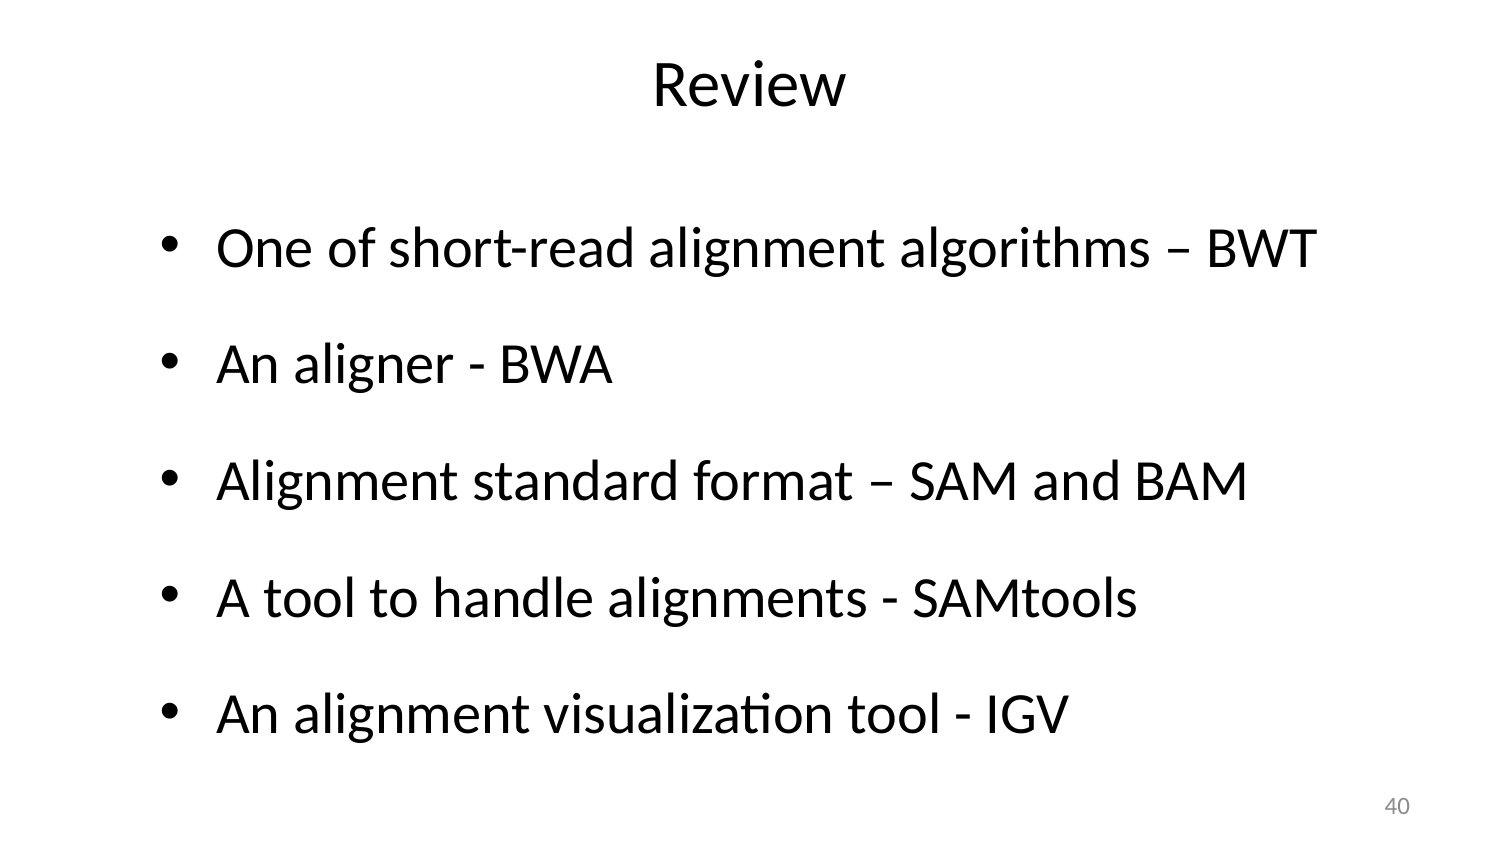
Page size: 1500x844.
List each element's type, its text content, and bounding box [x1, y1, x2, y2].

title Review [75, 16, 1425, 144]
list One of short-read alignment algorithms – BWT An aligner - BWA Alignment standard format – SAM and BAM A tool to handle alignments - SAMtools An alignment visualization tool - IGV [144, 166, 1395, 767]
slide_number 40 [1074, 782, 1425, 827]
